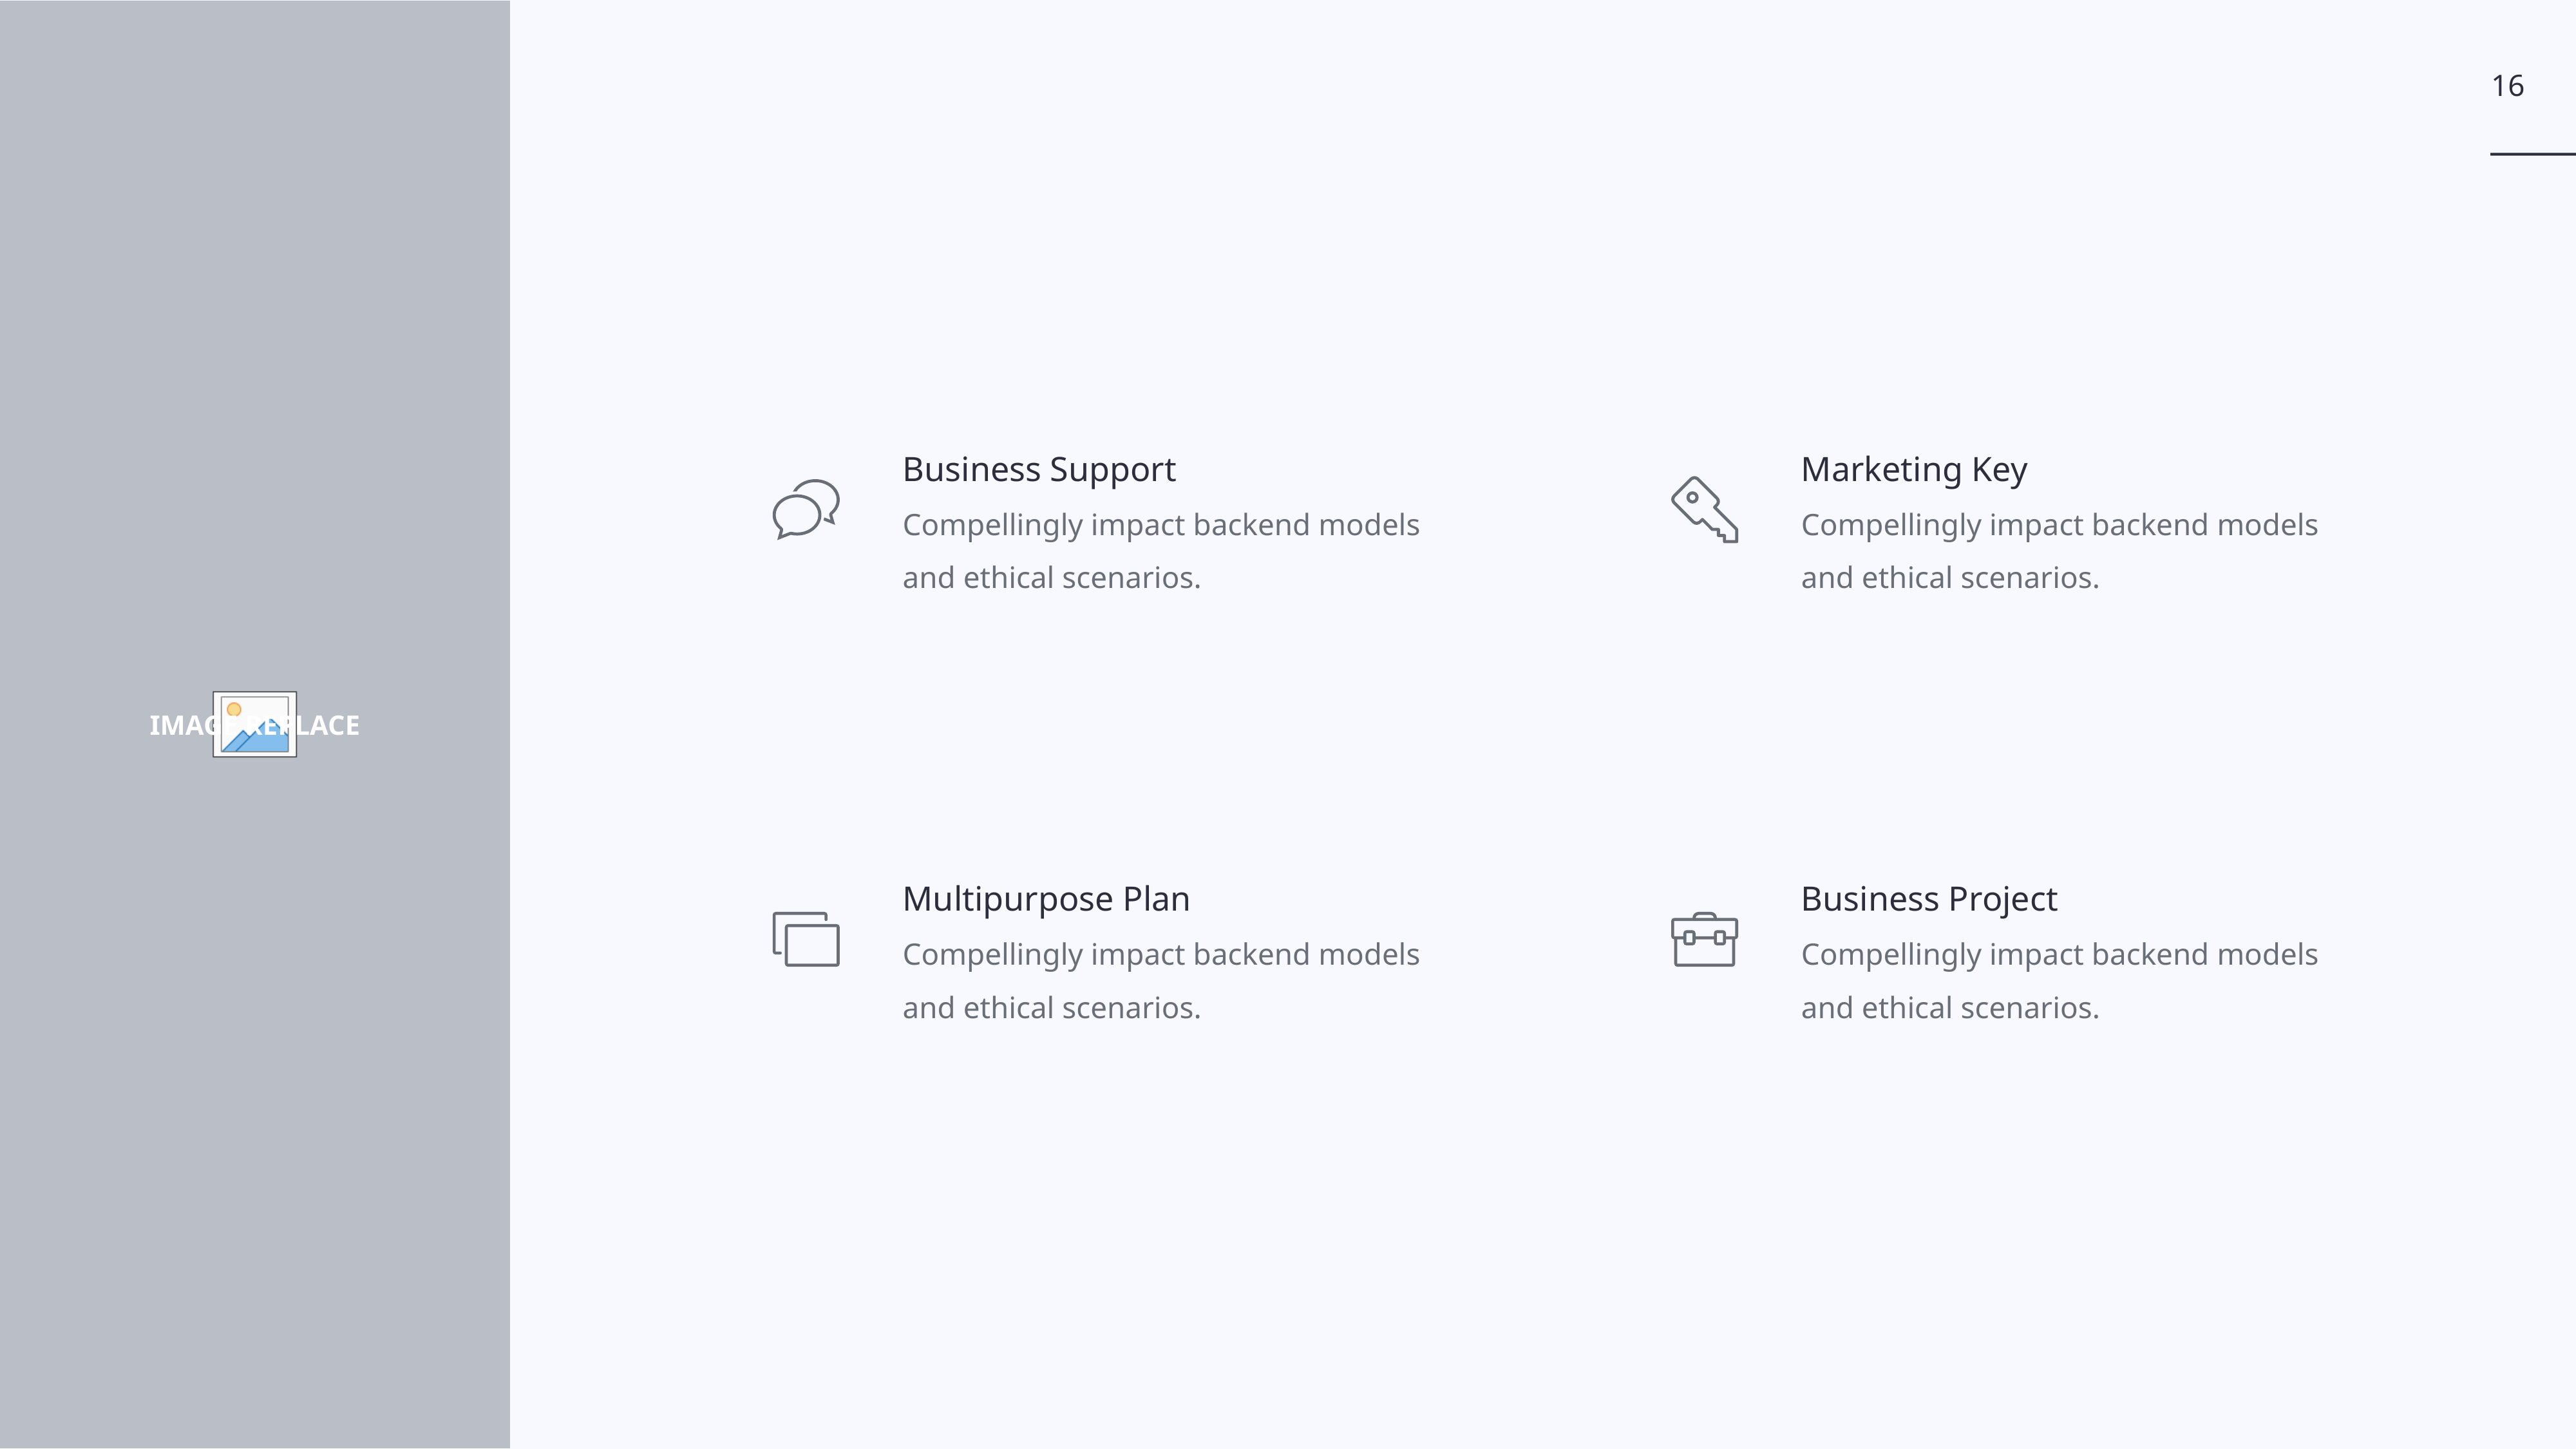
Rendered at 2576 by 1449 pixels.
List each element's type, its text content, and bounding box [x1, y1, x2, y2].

text_box [784, 923, 840, 967]
text_box Business Project Compellingly impact backend models and ethical scenarios. [1801, 857, 2320, 1025]
slide_number 16 [2490, 66, 2526, 106]
text_box Multipurpose Plan Compellingly impact backend models and ethical scenarios. [902, 857, 1421, 1025]
text_box Marketing Key Compellingly impact backend models and ethical scenarios. [1801, 428, 2320, 594]
text_box [772, 494, 822, 540]
text_box [772, 911, 828, 955]
picture [0, 0, 510, 1449]
text_box [793, 479, 840, 526]
text_box [1671, 476, 1739, 544]
text_box Business Support Compellingly impact backend models and ethical scenarios. [902, 428, 1421, 594]
text_box [1671, 911, 1739, 967]
